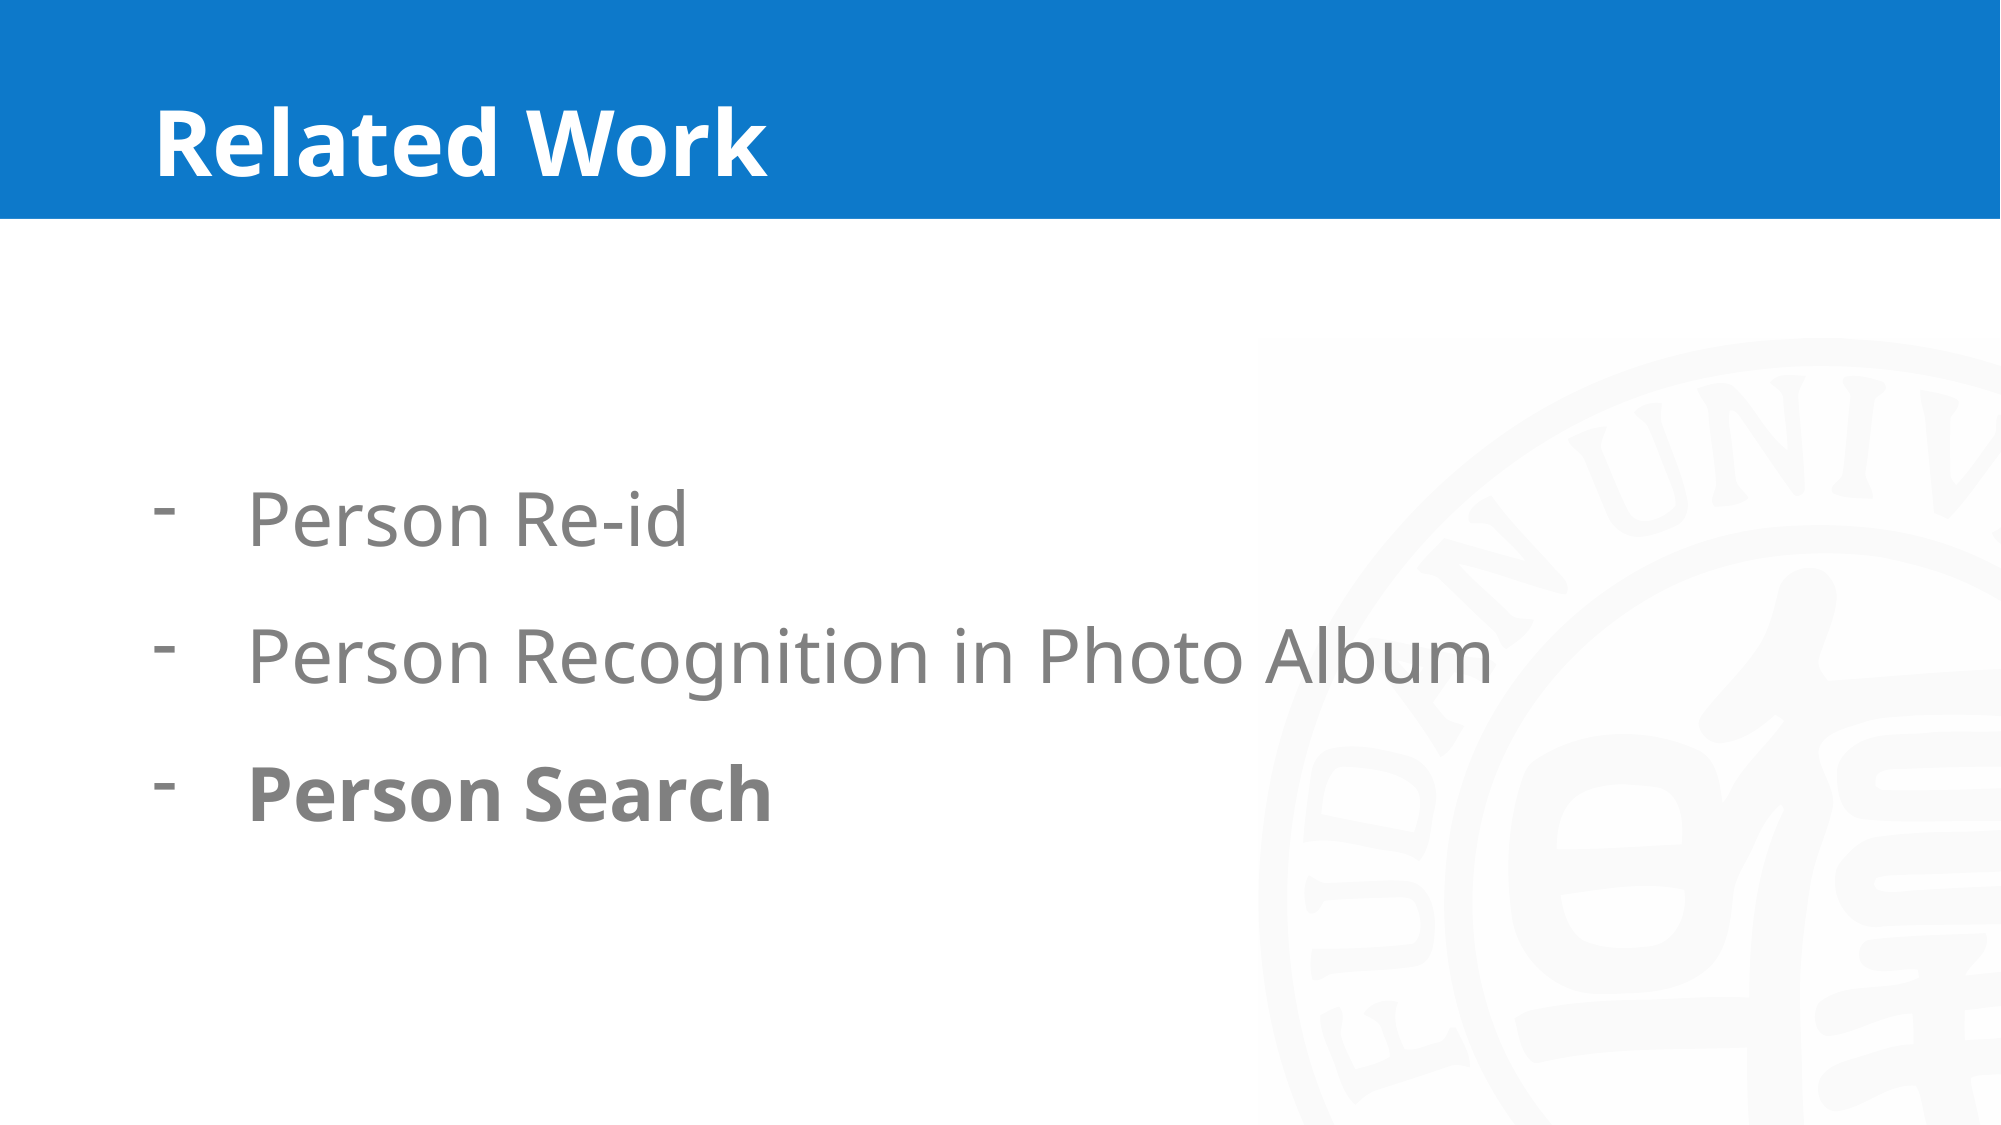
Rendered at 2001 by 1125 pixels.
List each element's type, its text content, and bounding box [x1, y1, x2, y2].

title Related Work [137, 30, 1863, 249]
list Person Re-id Person Recognition in Photo Album Person Search [137, 296, 1863, 1011]
